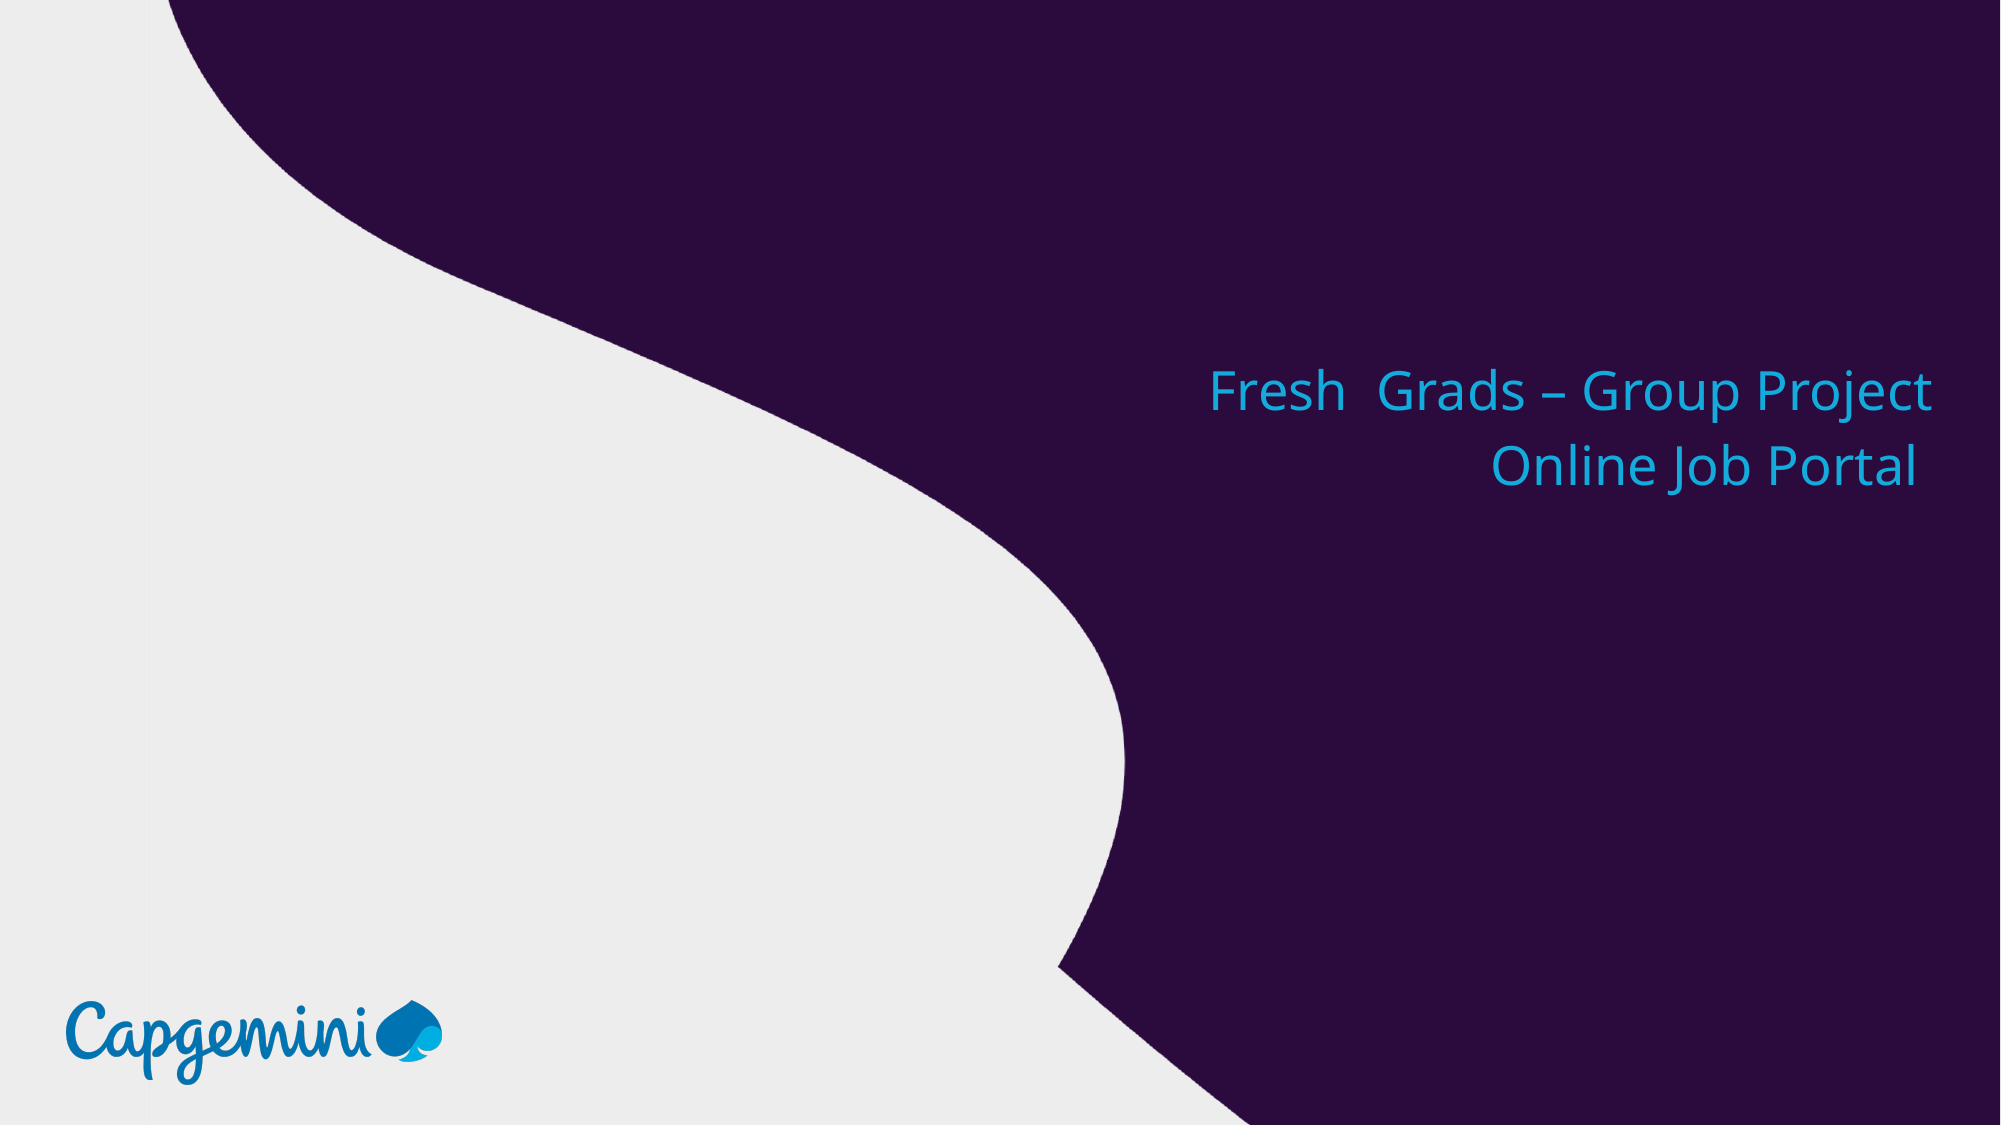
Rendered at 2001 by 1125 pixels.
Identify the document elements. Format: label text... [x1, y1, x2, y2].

picture [184, 1061, 195, 1079]
picture [66, 0, 2001, 1125]
picture [216, 1026, 224, 1042]
list Fresh Grads – Group Project Online Job Portal [1070, 302, 1933, 497]
